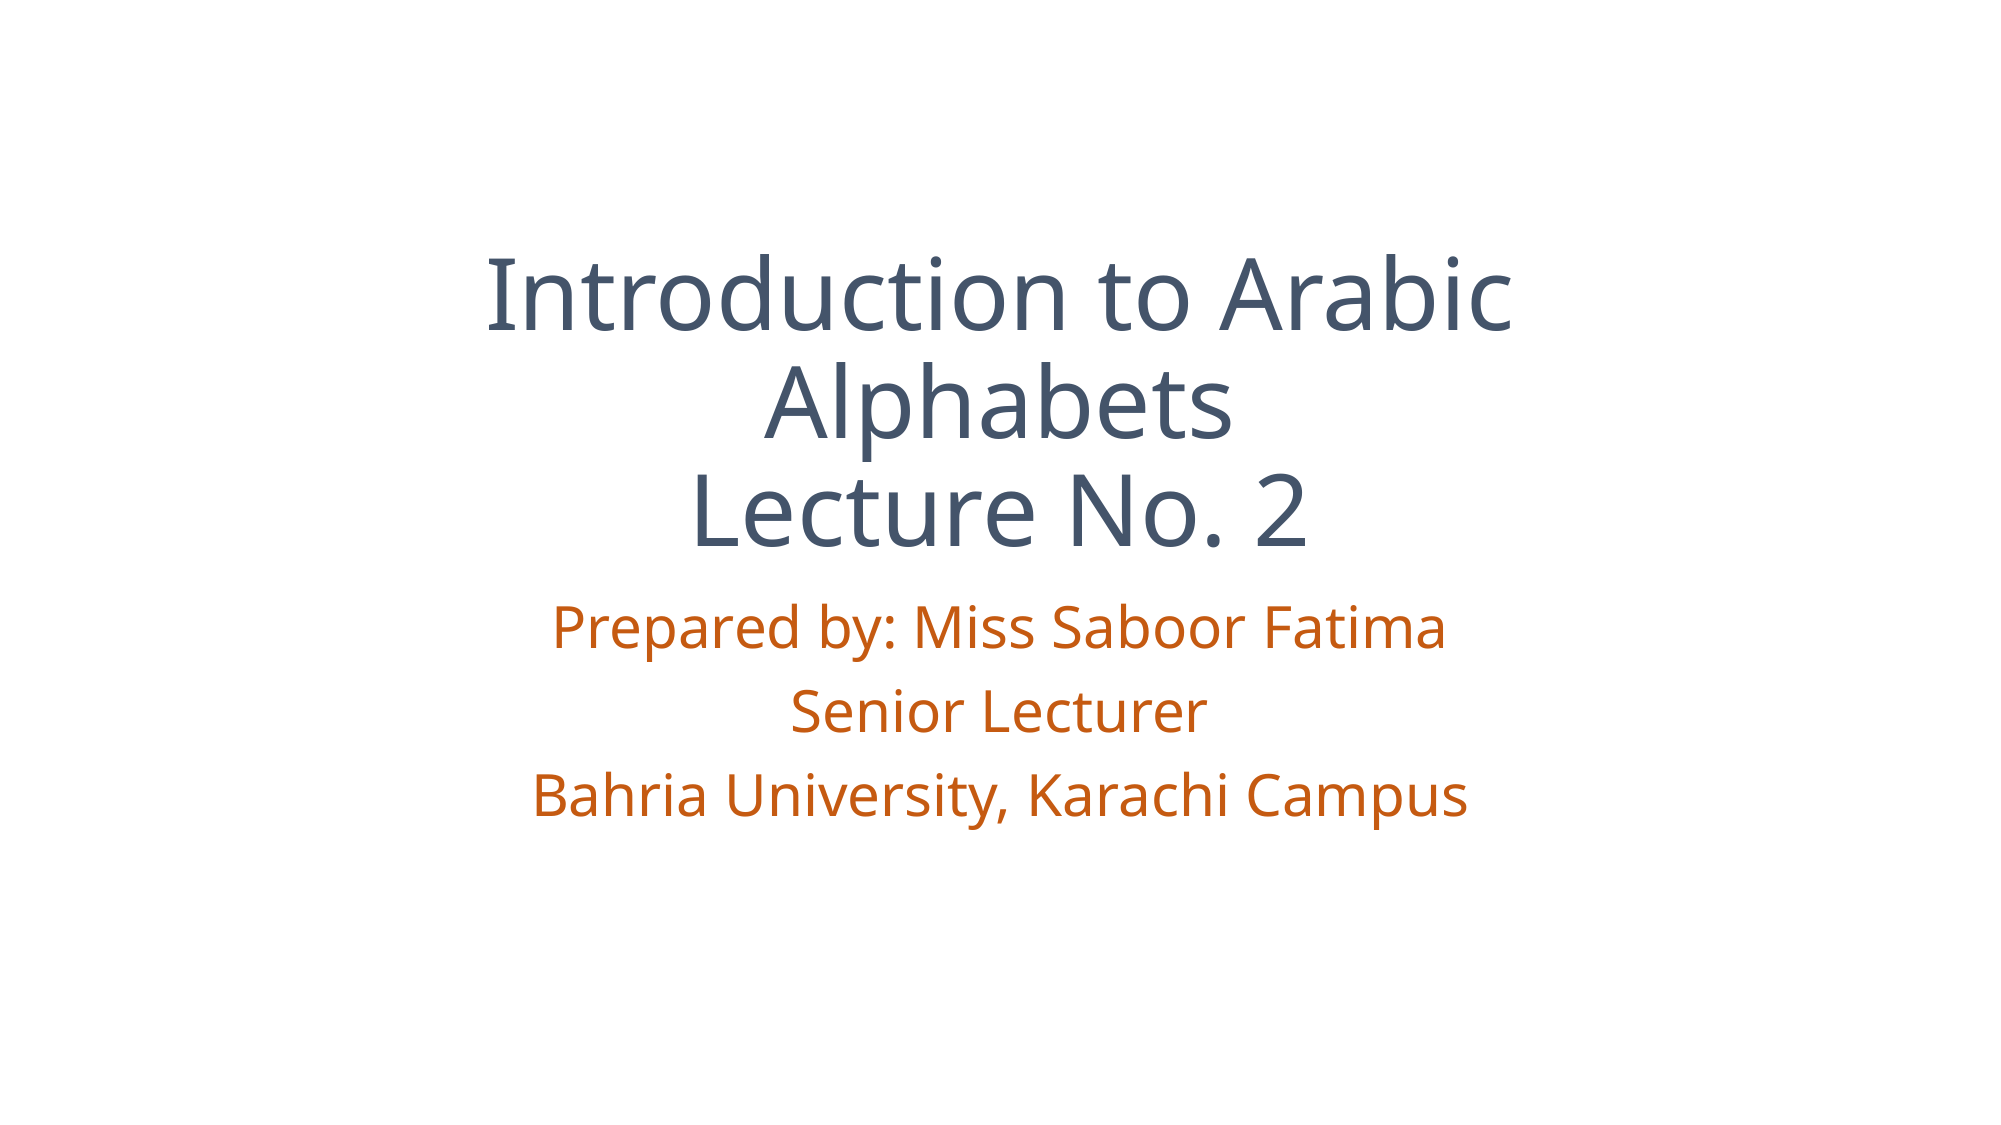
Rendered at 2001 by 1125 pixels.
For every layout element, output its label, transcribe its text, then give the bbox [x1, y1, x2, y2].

subtitle Prepared by: Miss Saboor Fatima Senior Lecturer Bahria University, Karachi Campus [249, 590, 1750, 863]
title Introduction to Arabic Alphabets Lecture No. 2 [249, 184, 1750, 576]
